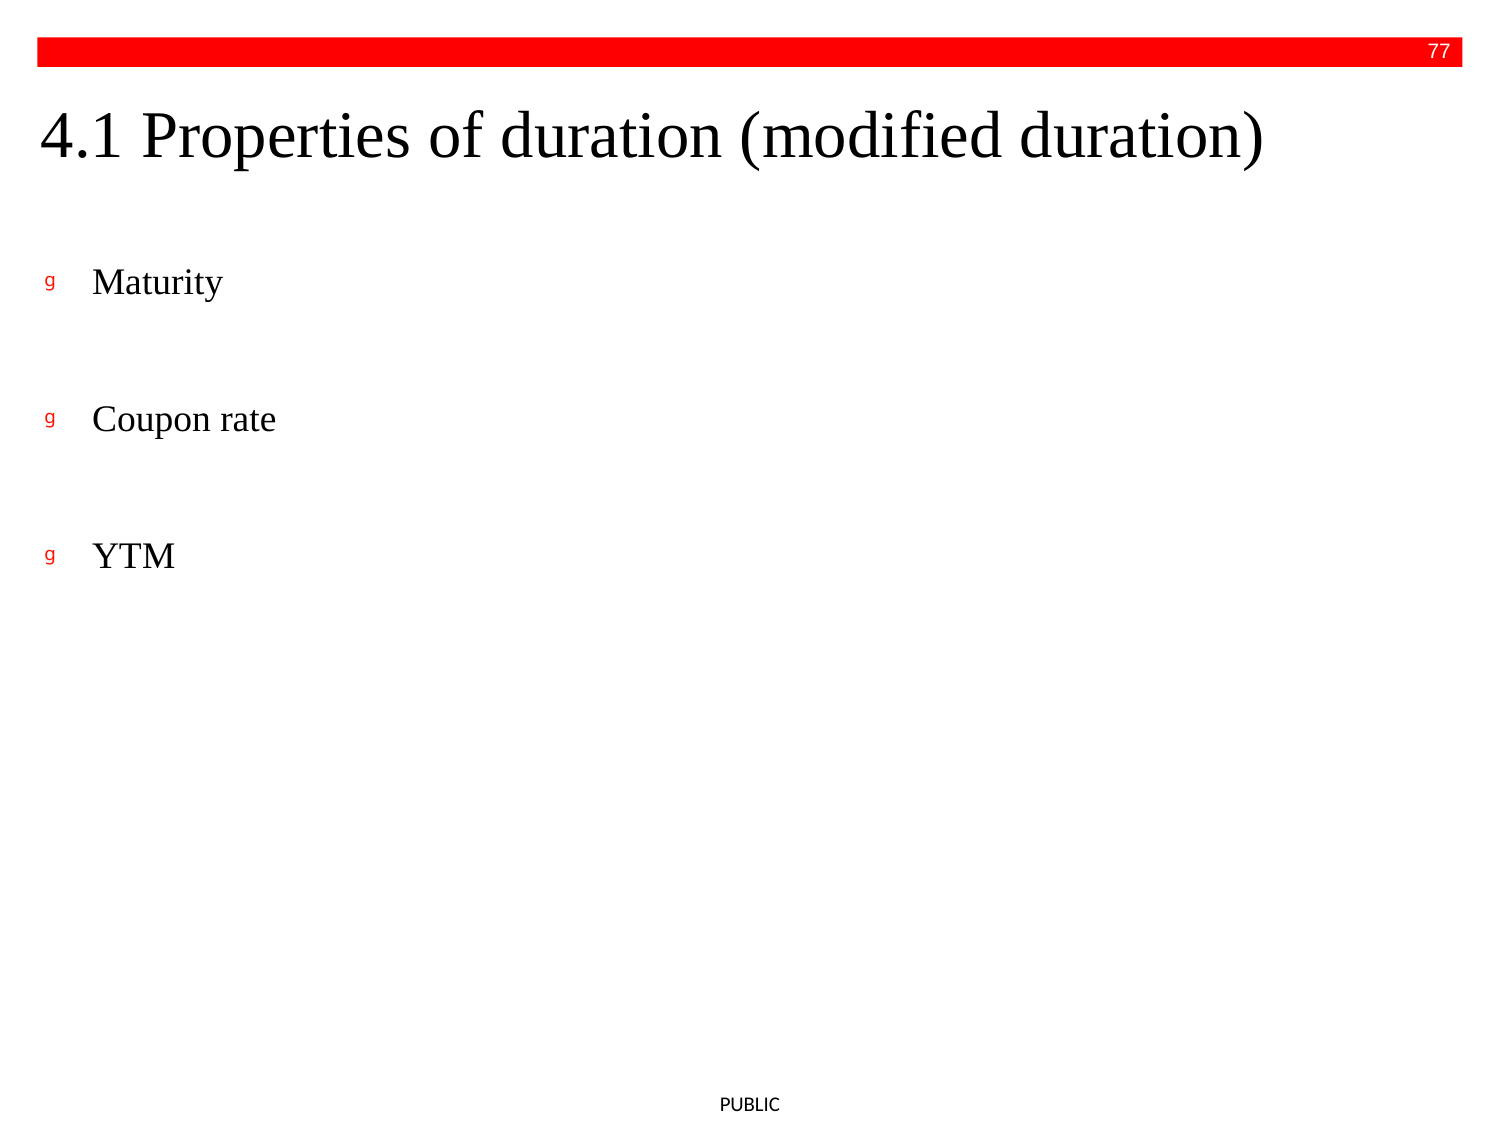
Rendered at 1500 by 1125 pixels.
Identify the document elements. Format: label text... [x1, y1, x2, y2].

text_box Maturity Coupon rate YTM [29, 256, 1464, 516]
text_box 4.1 Properties of duration (modified duration) [25, 83, 1500, 179]
footer [512, 1042, 988, 1103]
